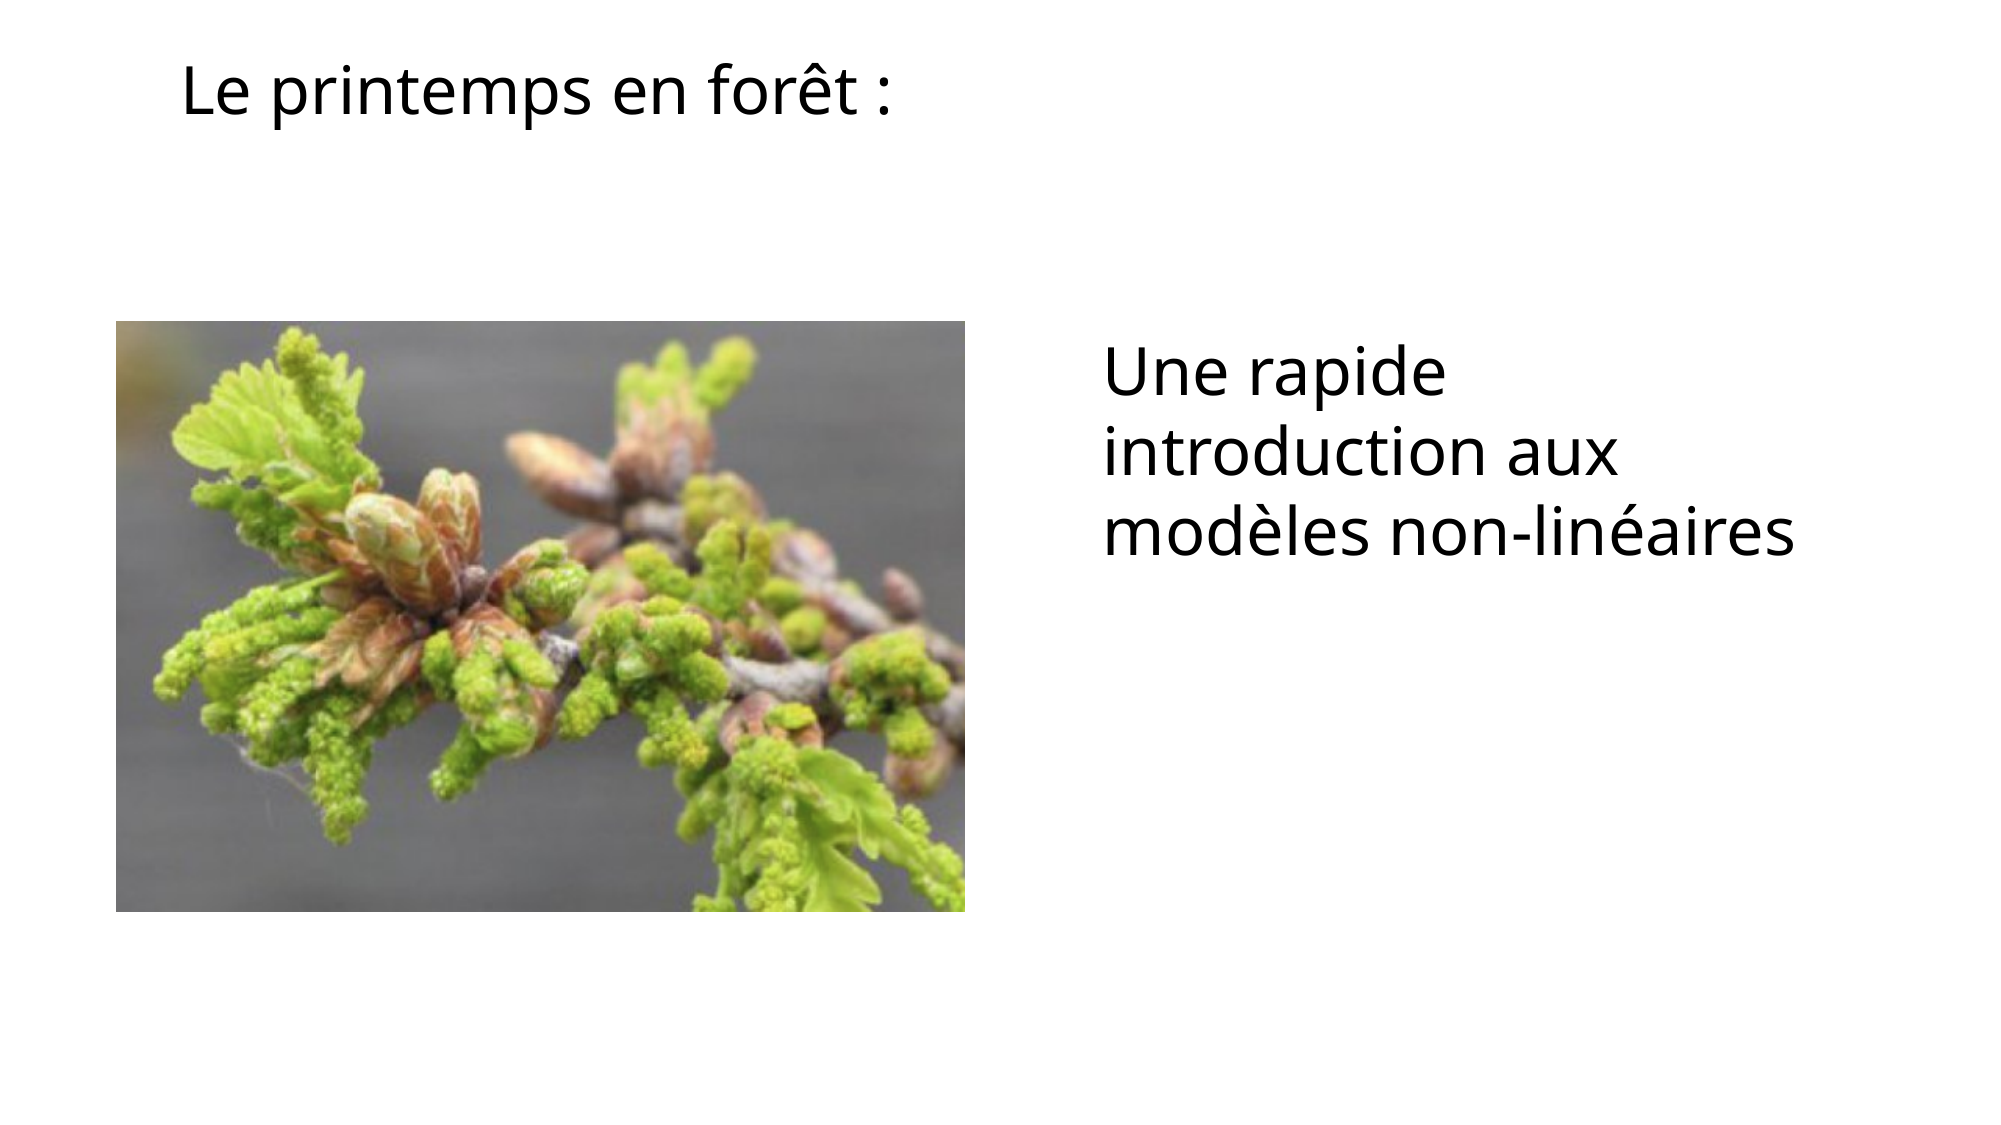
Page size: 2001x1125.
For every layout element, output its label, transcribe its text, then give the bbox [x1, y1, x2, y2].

text_box Une rapide introduction aux modèles non-linéaires [1088, 321, 1851, 576]
text_box Le printemps en forêt : [165, 40, 1424, 135]
picture [116, 321, 965, 912]
